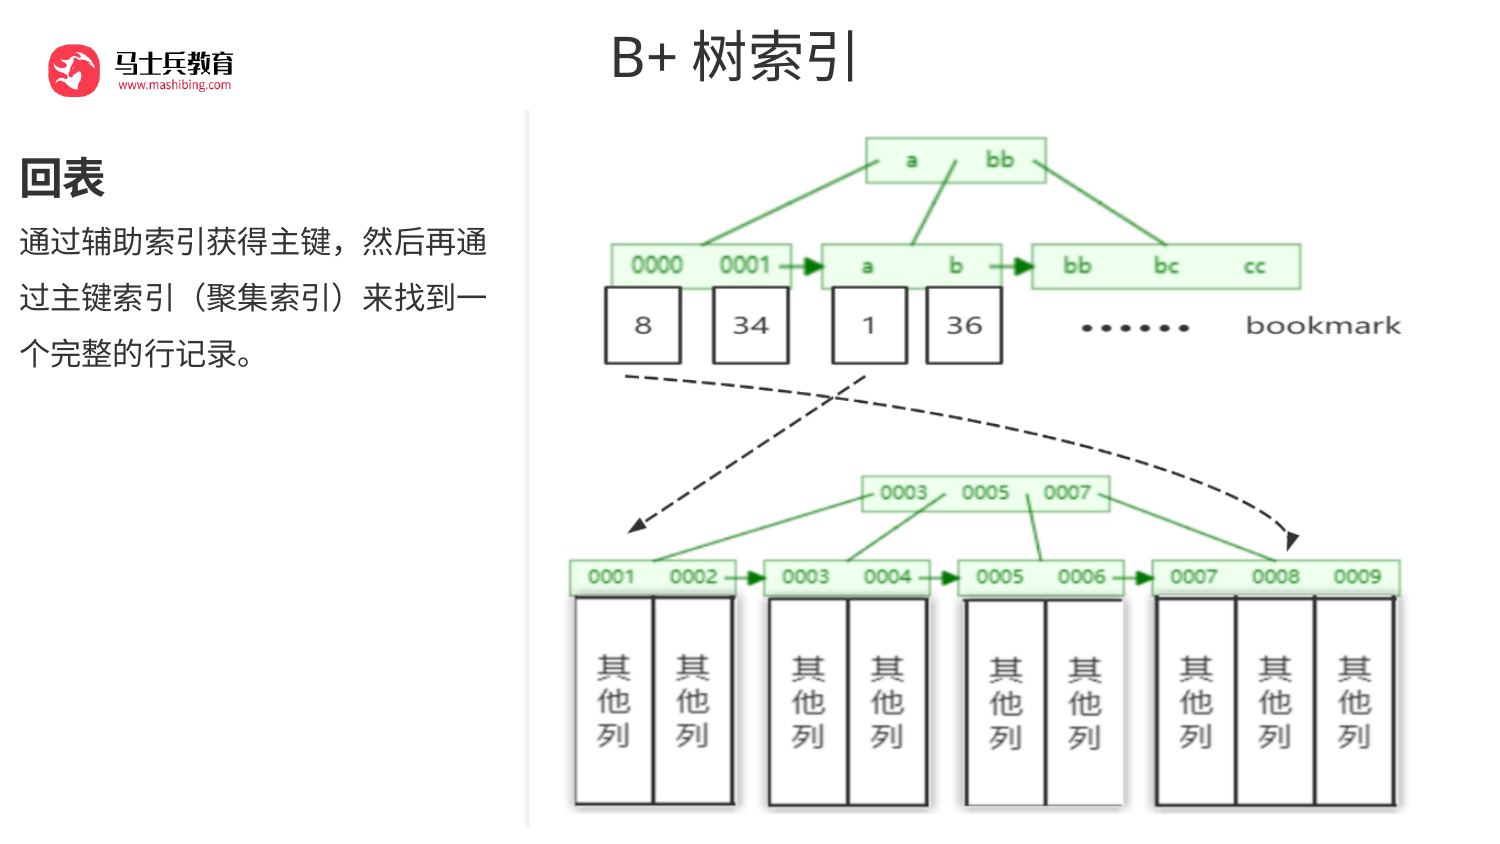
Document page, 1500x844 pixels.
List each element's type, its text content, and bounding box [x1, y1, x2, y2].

picture [524, 110, 1483, 827]
text_box B+树索引 [376, 0, 1094, 111]
picture [46, 43, 233, 98]
text_box 回表 通过辅助索引获得主键，然后再通过主键索引（聚集索引）来找到一个完整的行记录。 [4, 97, 512, 400]
